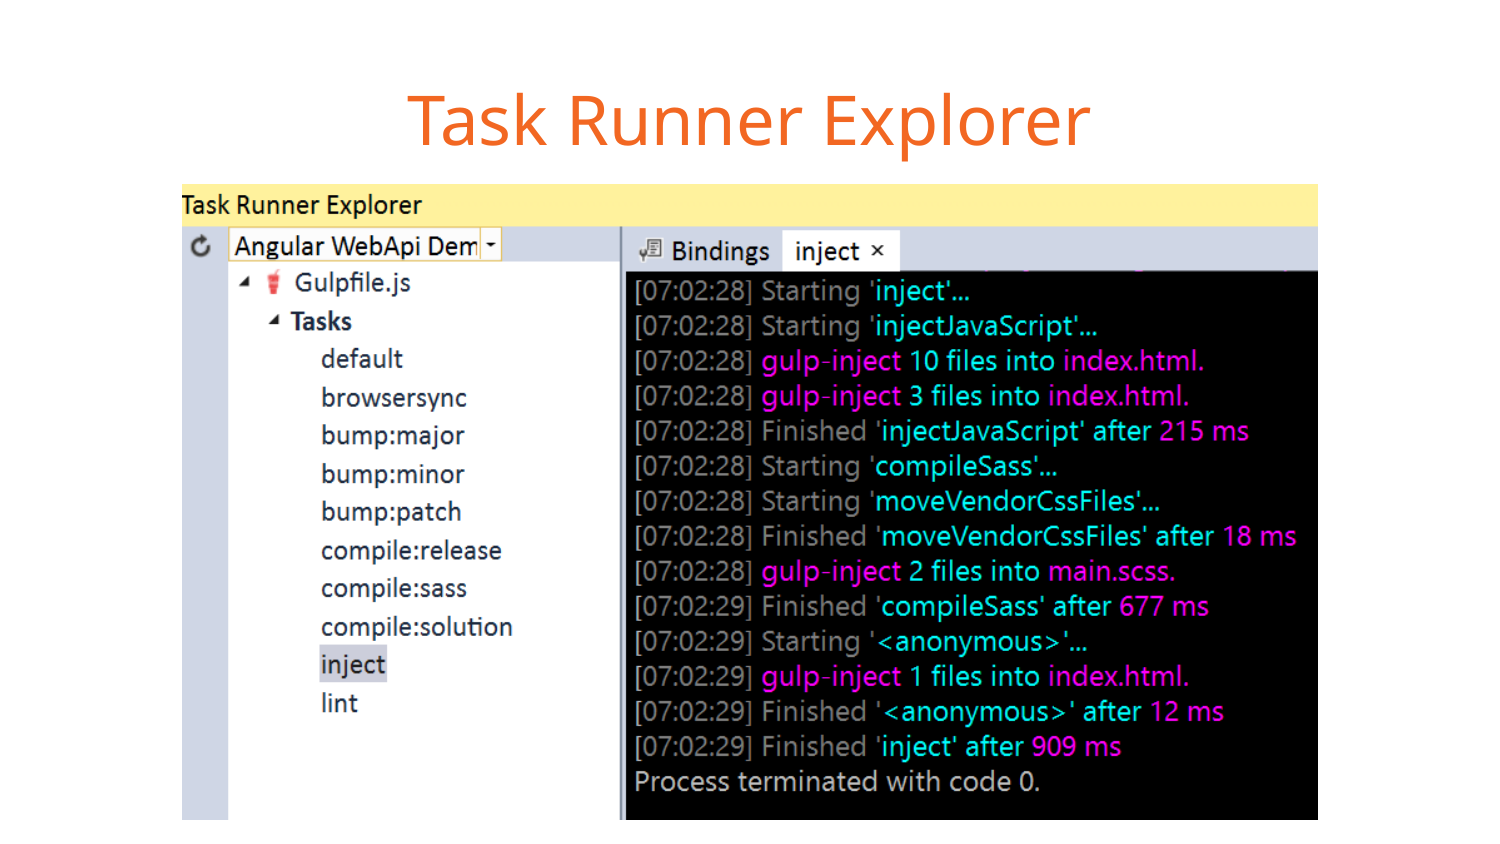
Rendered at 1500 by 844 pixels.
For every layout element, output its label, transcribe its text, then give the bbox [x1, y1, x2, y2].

title Task Runner Explorer [75, 33, 1425, 175]
picture [182, 184, 1318, 821]
